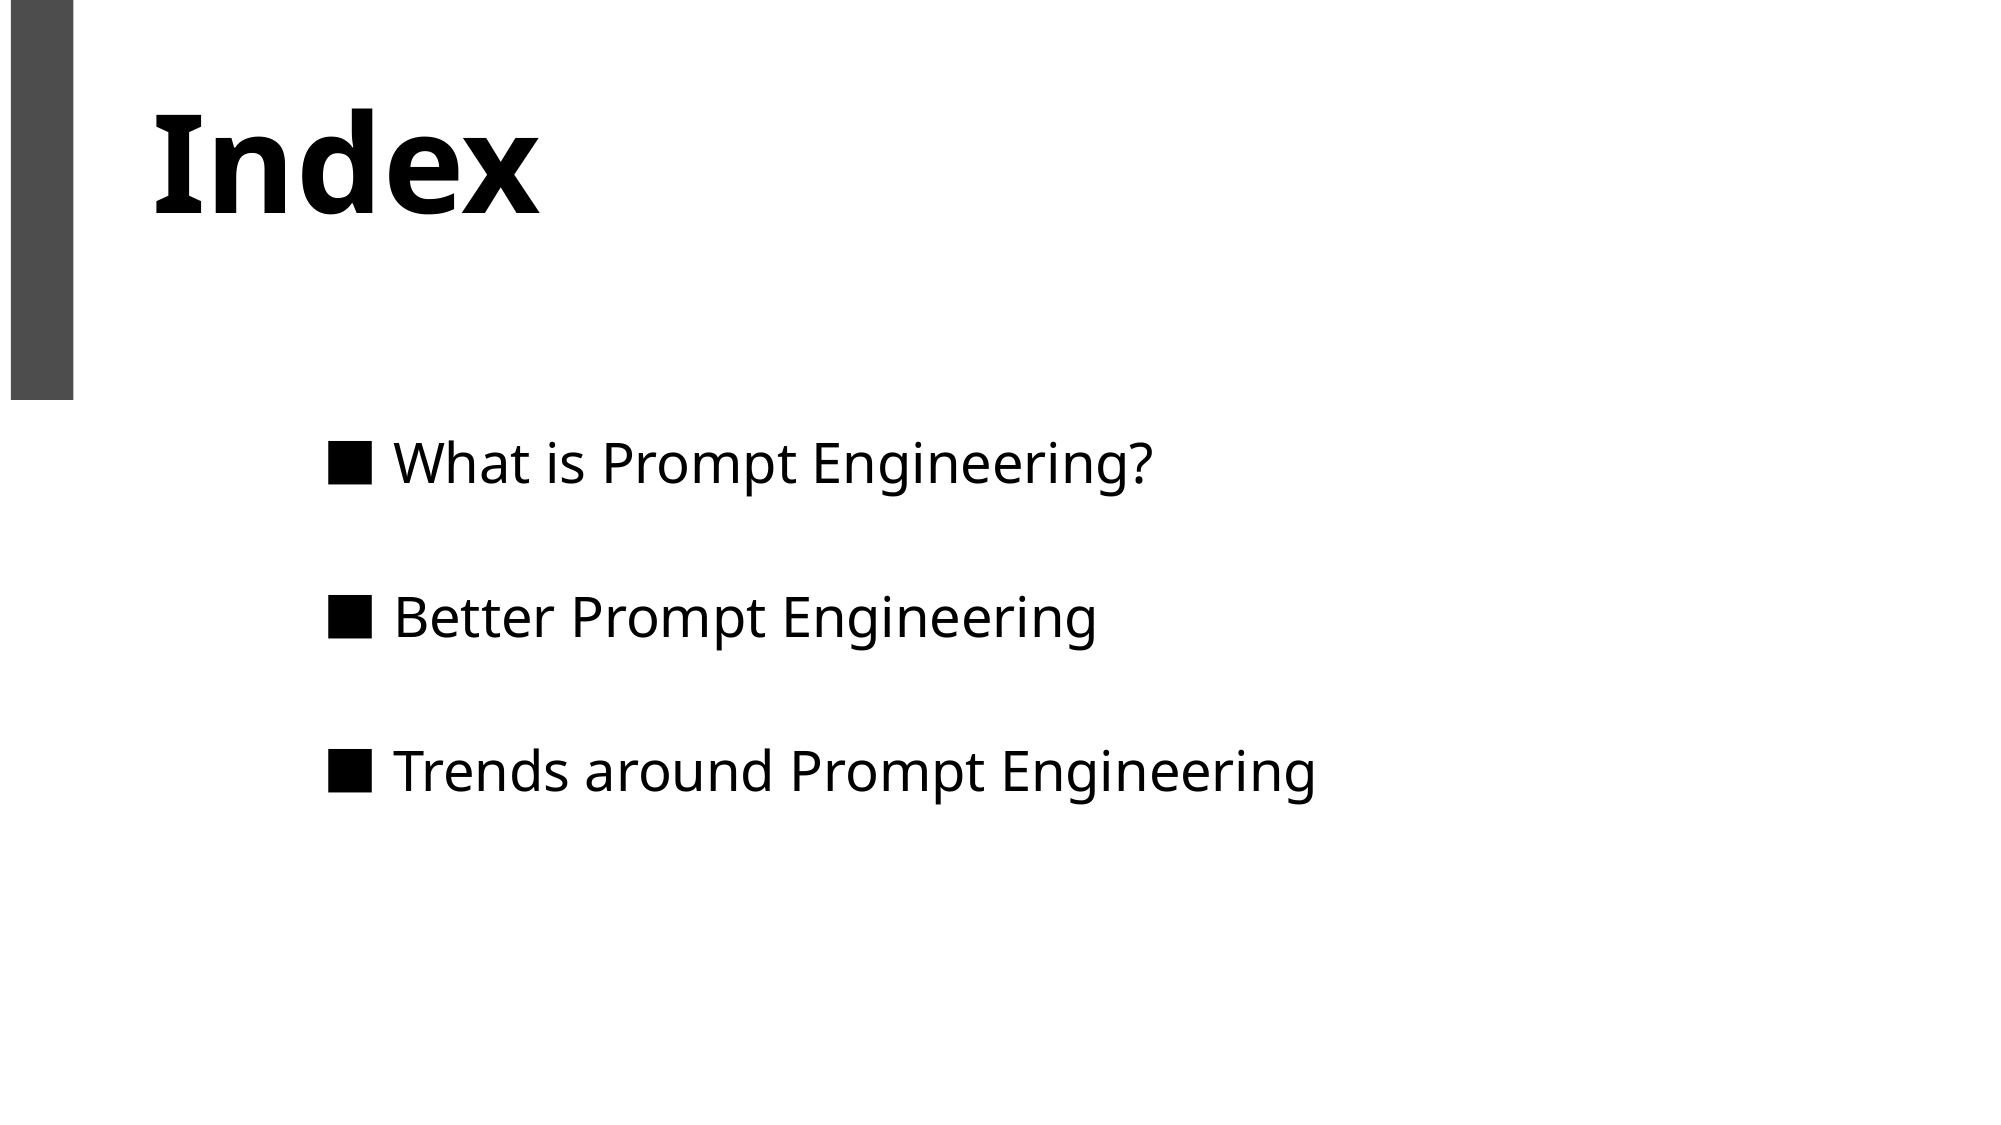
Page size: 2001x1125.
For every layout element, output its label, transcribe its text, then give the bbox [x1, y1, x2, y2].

title Index [137, 59, 1863, 278]
list ⬛ What is Prompt Engineering? ⬛ Better Prompt Engineering ⬛ Trends around Prompt Engineering [307, 353, 1599, 815]
